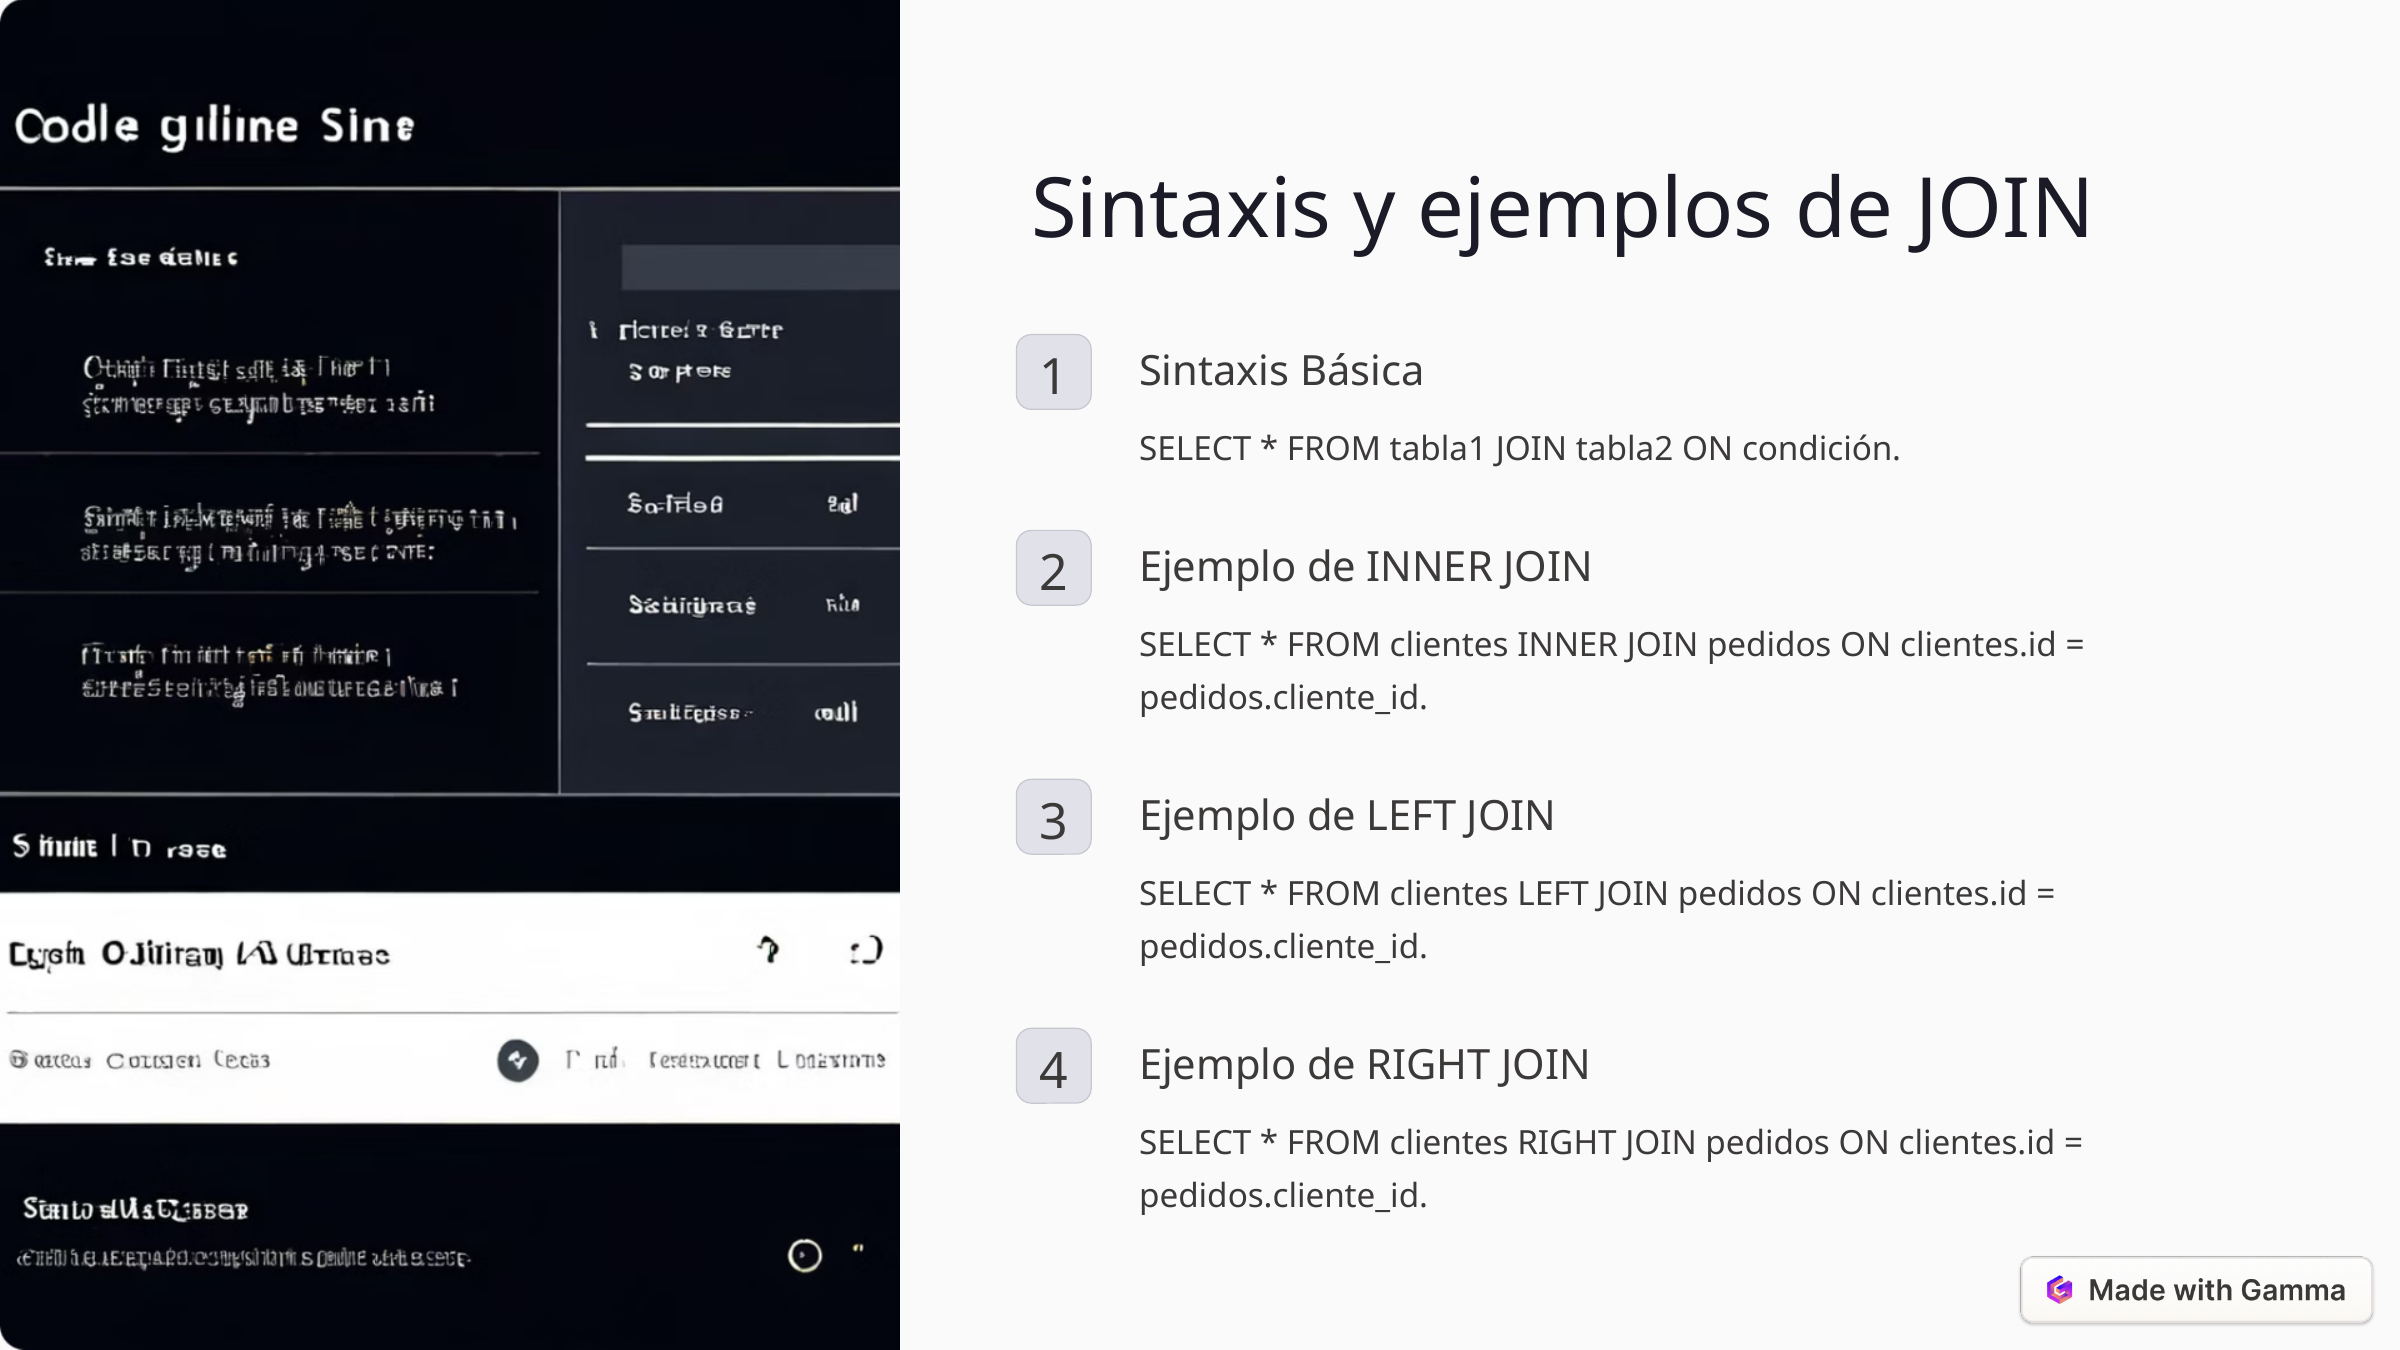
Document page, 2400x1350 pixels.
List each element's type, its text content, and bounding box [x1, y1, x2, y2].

text_box SELECT * FROM clientes LEFT JOIN pedidos ON clientes.id = pedidos.cliente_id. [1124, 851, 2284, 958]
text_box 2 [1040, 542, 1067, 593]
text_box [1016, 334, 1092, 410]
text_box SELECT * FROM clientes INNER JOIN pedidos ON clientes.id = pedidos.cliente_id. [1124, 602, 2284, 709]
text_box Sintaxis y ejemplos de JOIN [1016, 143, 2074, 248]
text_box Ejemplo de LEFT JOIN [1124, 779, 1557, 832]
text_box [900, 0, 2400, 1350]
text_box 4 [1040, 1040, 1068, 1091]
text_box SELECT * FROM tabla1 JOIN tabla2 ON condición. [1124, 406, 2284, 460]
text_box [1016, 530, 1092, 606]
picture [0, 0, 900, 1350]
text_box Ejemplo de INNER JOIN [1124, 530, 1585, 583]
text_box 3 [1040, 791, 1068, 842]
text_box Ejemplo de RIGHT JOIN [1124, 1028, 1580, 1081]
text_box [1016, 779, 1092, 855]
text_box Sintaxis Básica [1124, 334, 1541, 387]
text_box SELECT * FROM clientes RIGHT JOIN pedidos ON clientes.id = pedidos.cliente_id. [1124, 1100, 2284, 1207]
picture [2008, 1244, 2385, 1335]
text_box [1016, 1028, 1092, 1104]
text_box 1 [1043, 347, 1065, 397]
